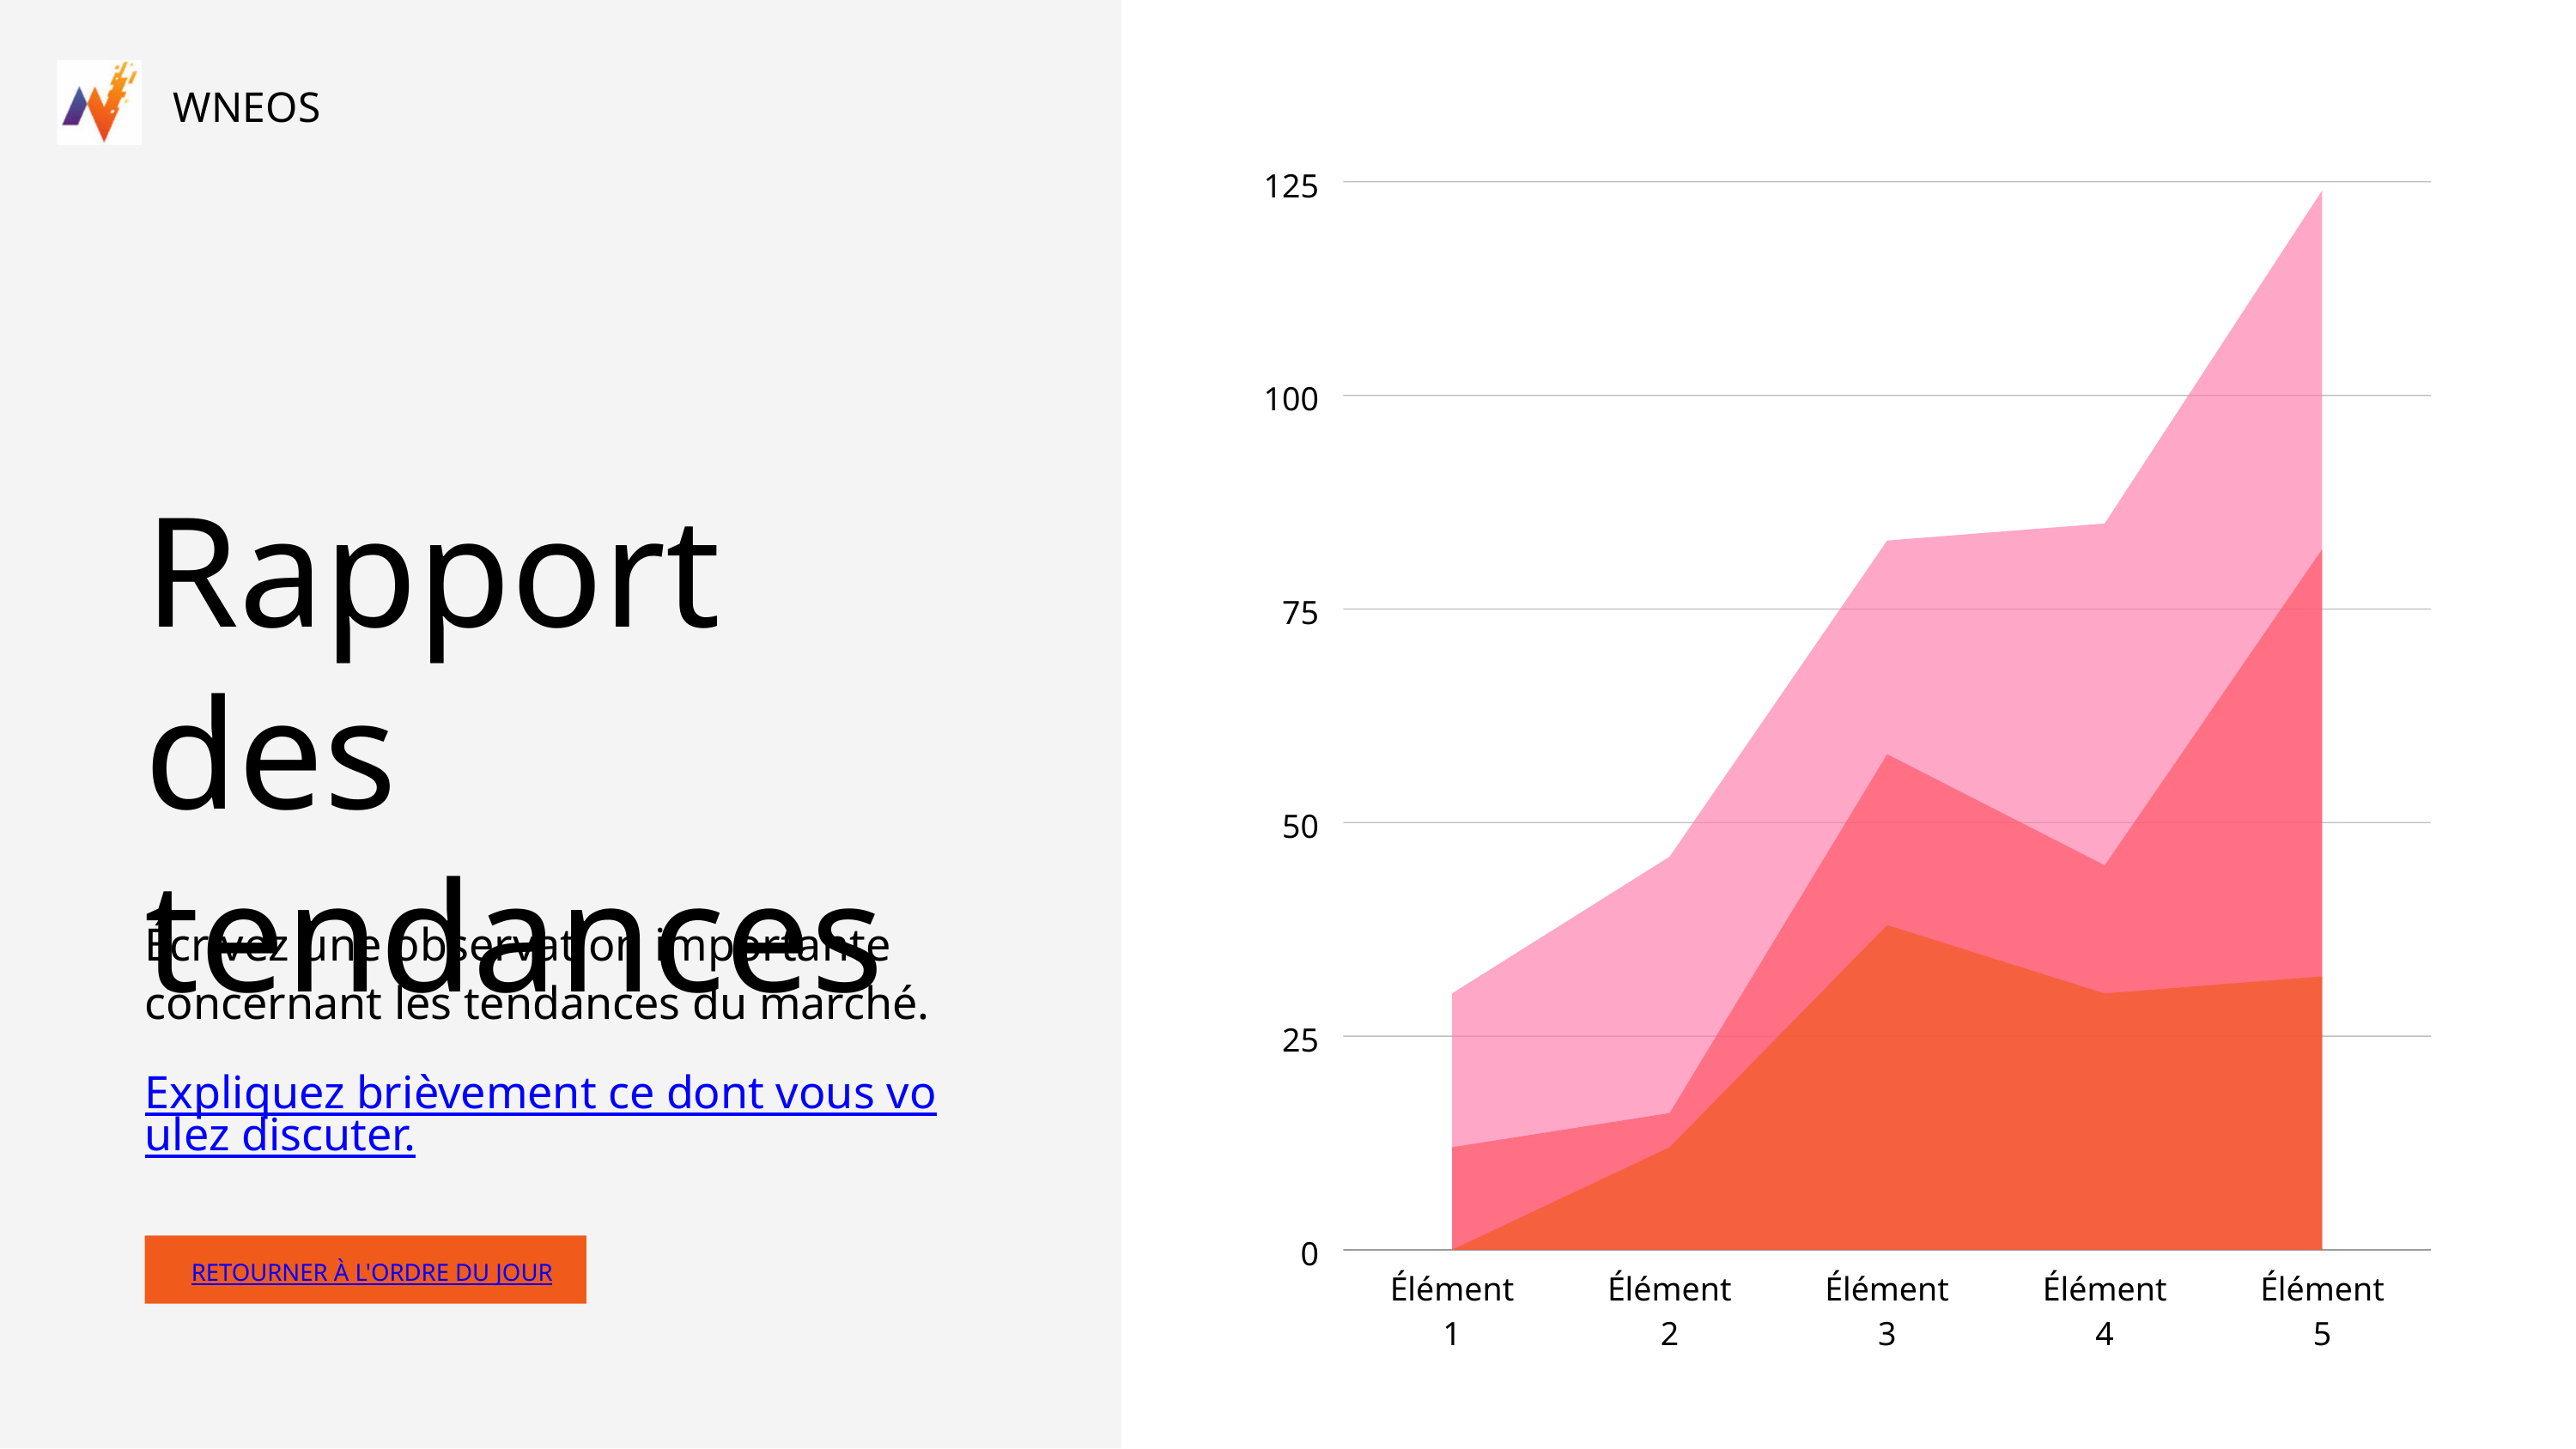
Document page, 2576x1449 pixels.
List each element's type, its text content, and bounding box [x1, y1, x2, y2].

text_box [0, 0, 1122, 1449]
text_box Rapport des tendances [144, 475, 987, 1022]
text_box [144, 1235, 587, 1304]
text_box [144, 914, 950, 1181]
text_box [1261, 162, 2432, 1304]
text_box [56, 59, 553, 145]
